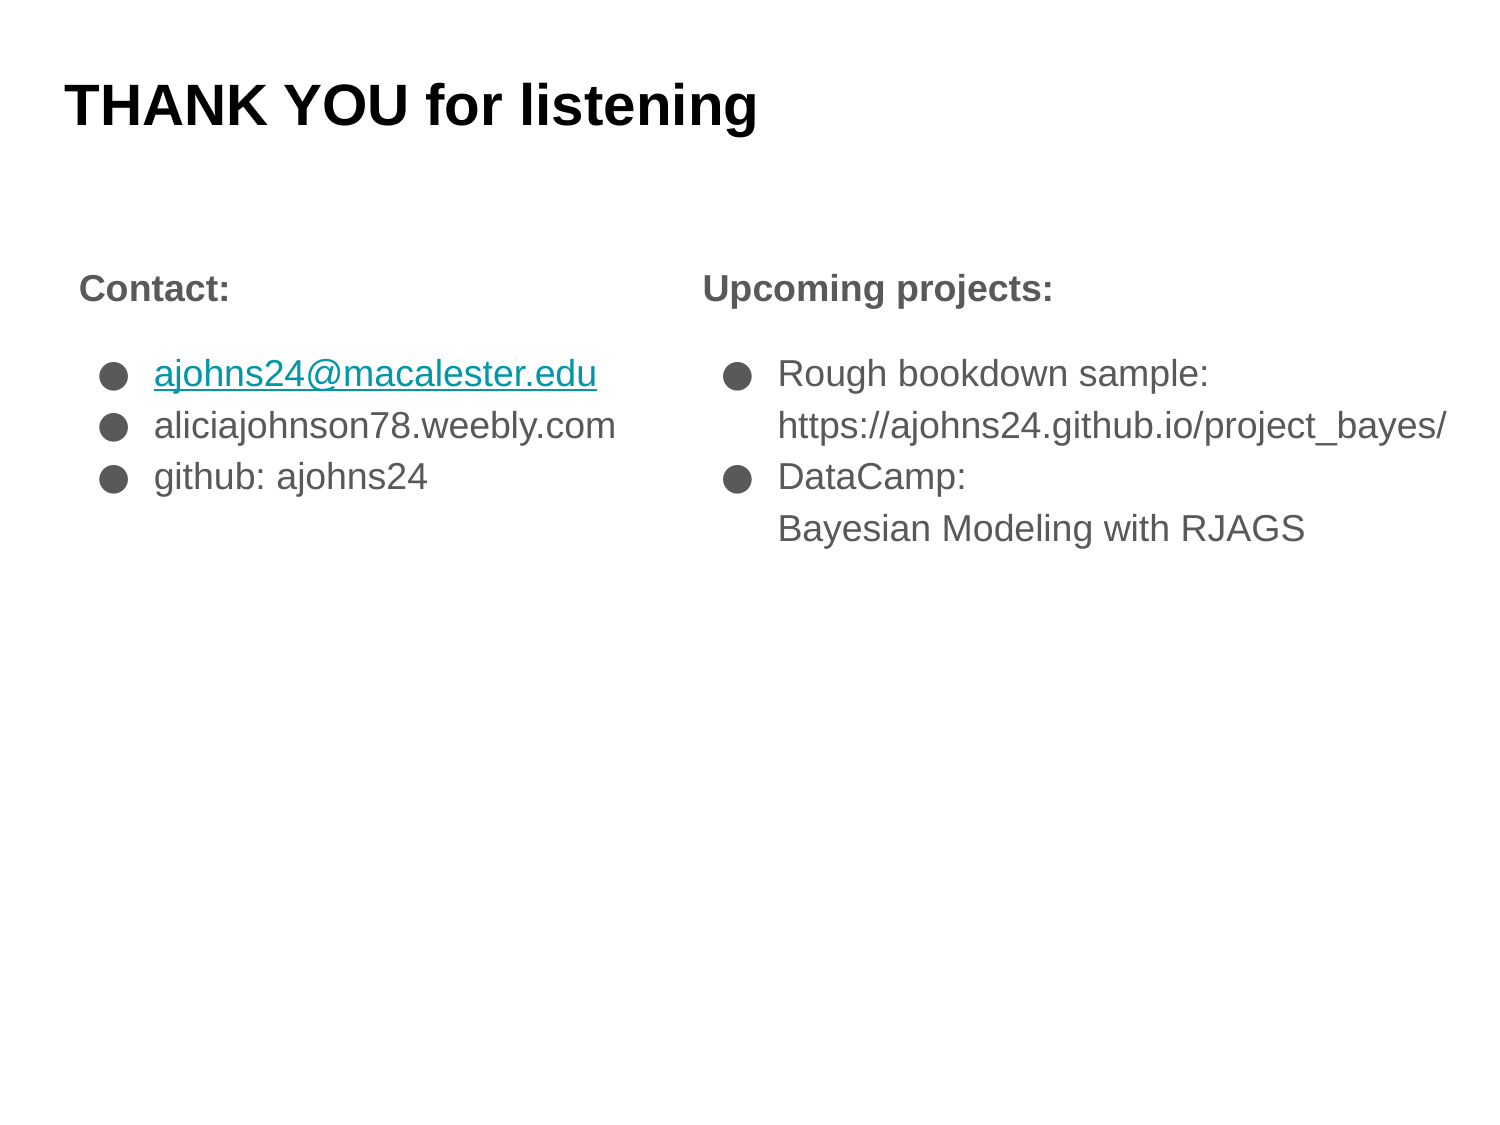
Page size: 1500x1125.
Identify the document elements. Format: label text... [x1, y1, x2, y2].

list Contact: ajohns24@macalester.edu aliciajohnson78.weebly.com github: ajohns24 [63, 242, 687, 546]
title THANK YOU for listening [49, 52, 1448, 178]
list Upcoming projects: Rough bookdown sample: https://ajohns24.github.io/project_bayes/ DataCamp: Bayesian Modeling with RJAGS [687, 242, 1500, 546]
